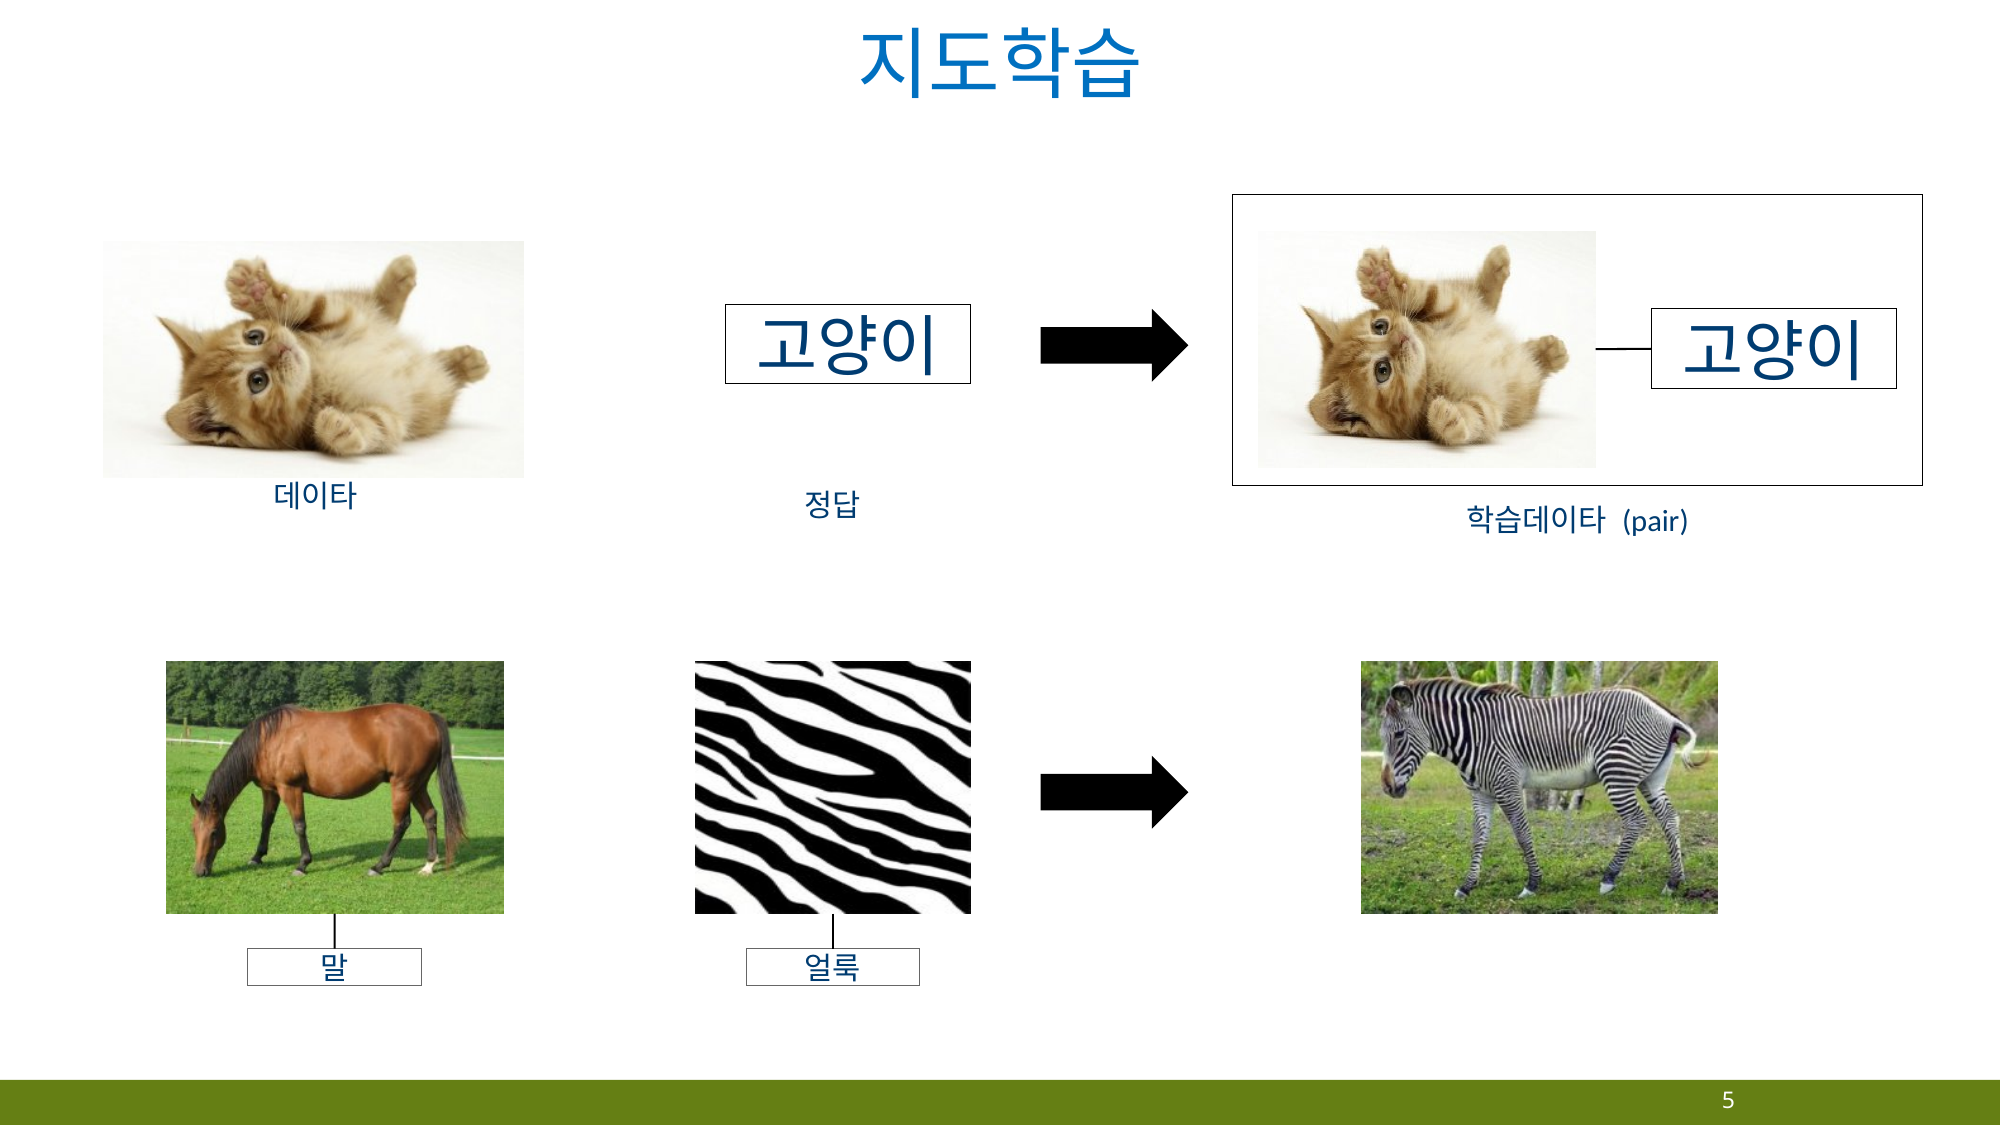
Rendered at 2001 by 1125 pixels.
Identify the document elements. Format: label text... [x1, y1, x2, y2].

text_box 말 [247, 948, 422, 986]
text_box 학습데이타 (pair) [1459, 501, 1696, 538]
picture [1258, 231, 1596, 468]
picture [695, 661, 971, 914]
text_box [1040, 754, 1190, 830]
text_box 고양이 [725, 304, 971, 384]
text_box 데이타 [197, 478, 434, 515]
text_box 얼룩 [746, 948, 920, 986]
text_box 정답 [714, 485, 952, 523]
text_box [1232, 194, 1923, 486]
text_box 지도학습 [842, 7, 1158, 116]
slide_number 5 [1623, 1082, 1750, 1121]
picture [103, 241, 524, 478]
picture [165, 661, 504, 914]
picture [1361, 661, 1718, 914]
text_box [1040, 307, 1190, 384]
